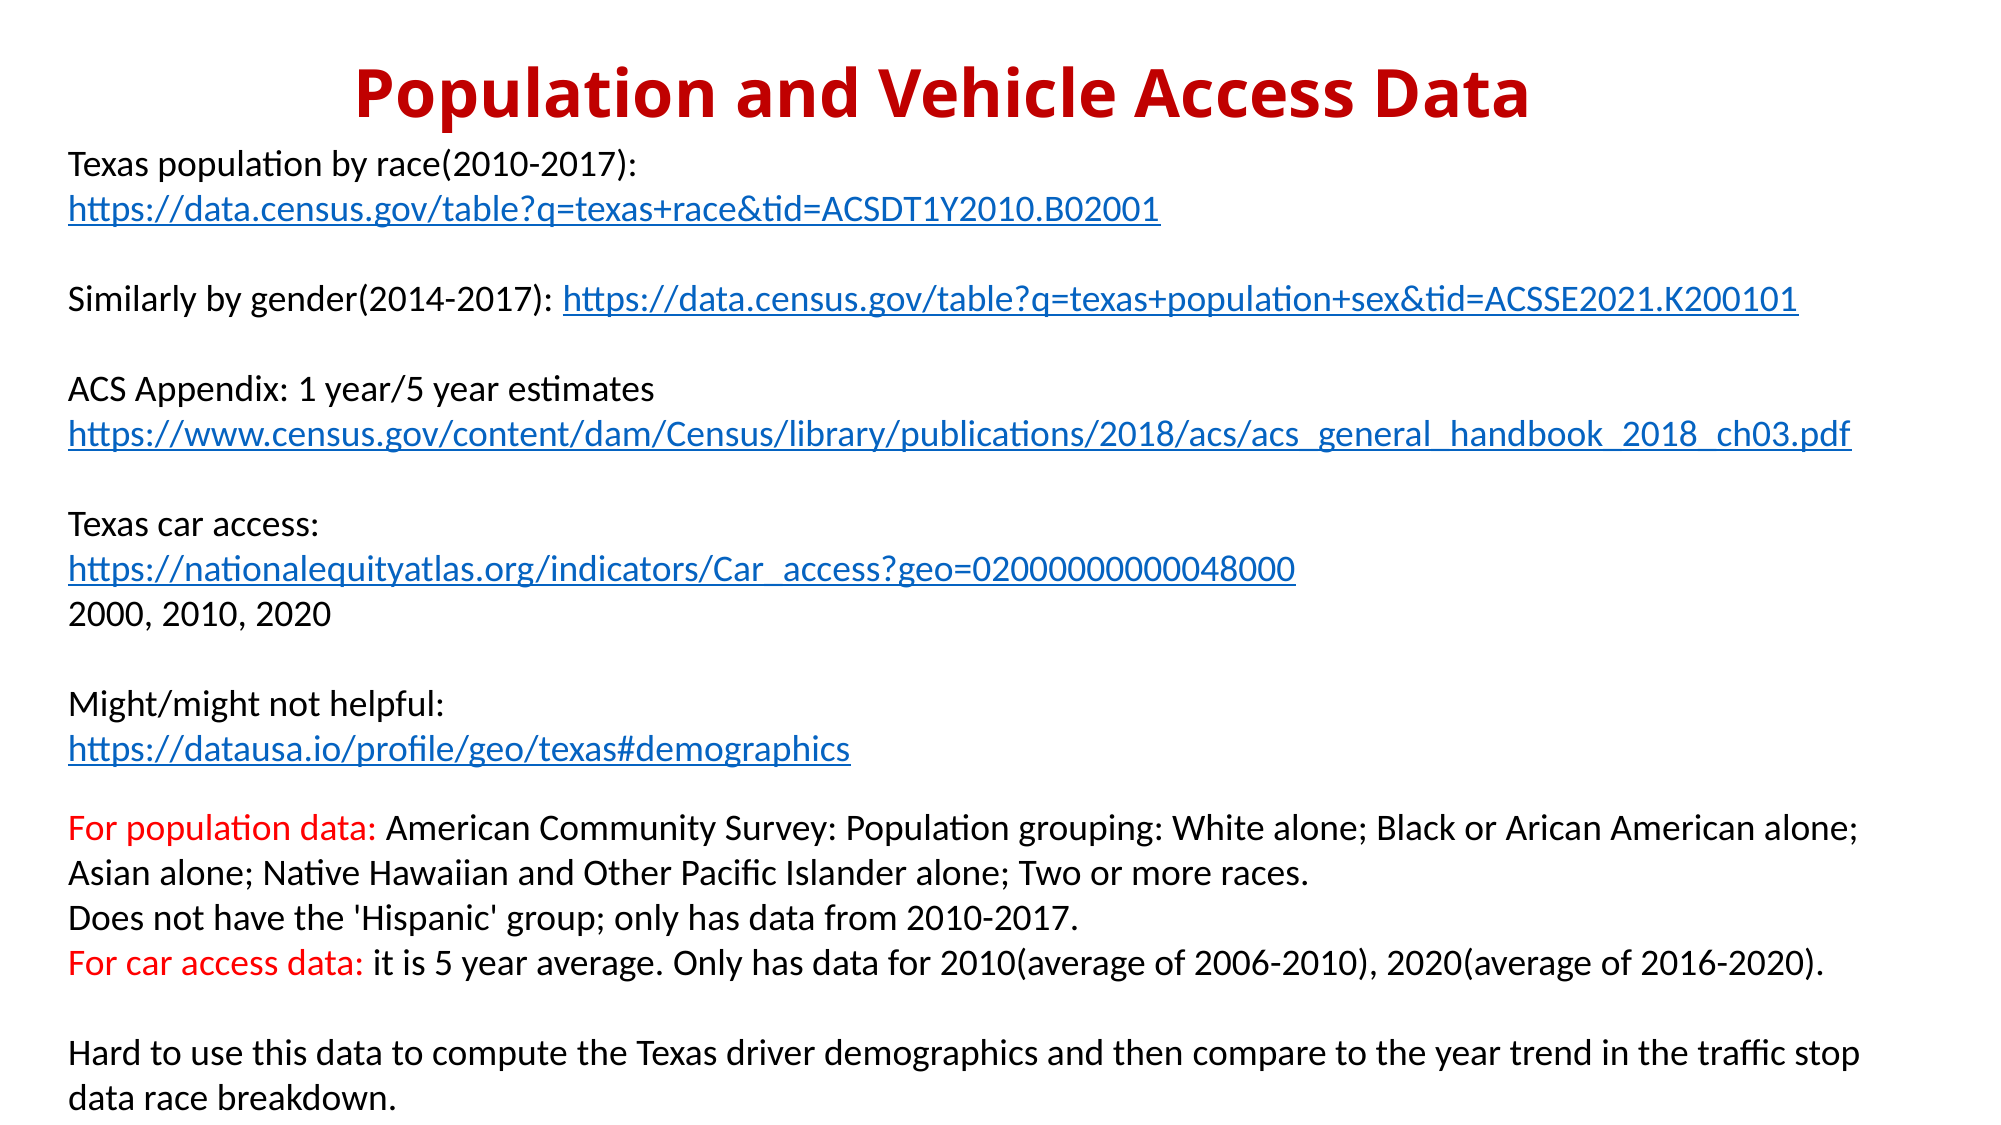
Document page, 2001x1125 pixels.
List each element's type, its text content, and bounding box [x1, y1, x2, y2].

text_box Population and Vehicle Access Data [338, 42, 1637, 131]
text_box Texas population by race(2010-2017): https://data.census.gov/table?q=texas+race&tid=ACSDT1Y2010.B02001 Similarly by gender(2014-2017): https://data.census.gov/table?q=texas+population+sex&tid=ACSSE2021.K200101 ACS Appendix: 1 year/5 year estimates https://www.census.gov/content/dam/Census/library/publications/2018/acs/acs_general_handbook_2018_ch03.pdf Texas car access: https://nationalequityatlas.org/indicators/Car_access?geo=02000000000048000 2000, 2010, 2020 Might/might not helpful: https://datausa.io/profile/geo/texas#demographics [52, 131, 2000, 867]
text_box For population data: American Community Survey: Population grouping: White alone; Black or Arican American alone; Asian alone; Native Hawaiian and Other Pacific Islander alone; Two or more races. Does not have the 'Hispanic' group; only has data from 2010-2017. For car access data: it is 5 year average. Only has data for 2010(average of 2006-2010), 2020(average of 2016-2020). Hard to use this data to compute the Texas driver demographics and then compare to the year trend in the traffic stop data race breakdown. [53, 795, 1922, 1125]
